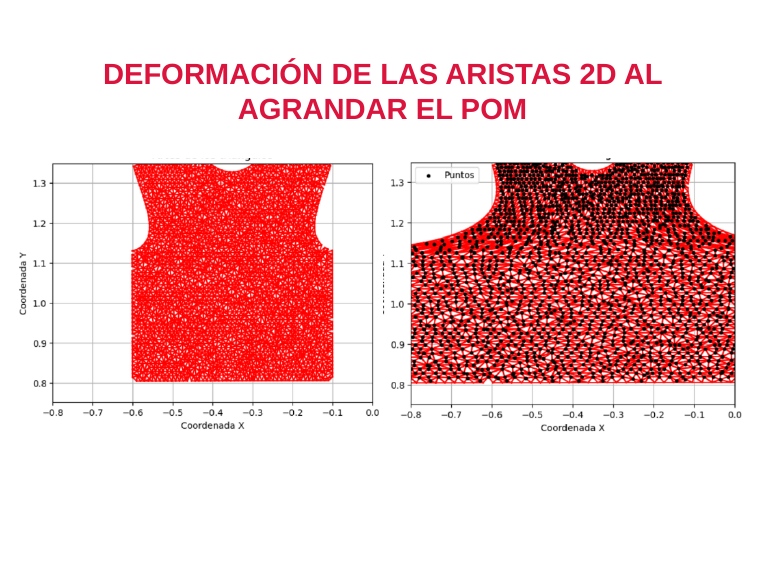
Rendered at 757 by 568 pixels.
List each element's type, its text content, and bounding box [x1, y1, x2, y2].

picture [15, 158, 747, 437]
title DEFORMACIÓN DE LAS ARISTAS 2D AL AGRANDAR EL POM [43, 54, 722, 126]
